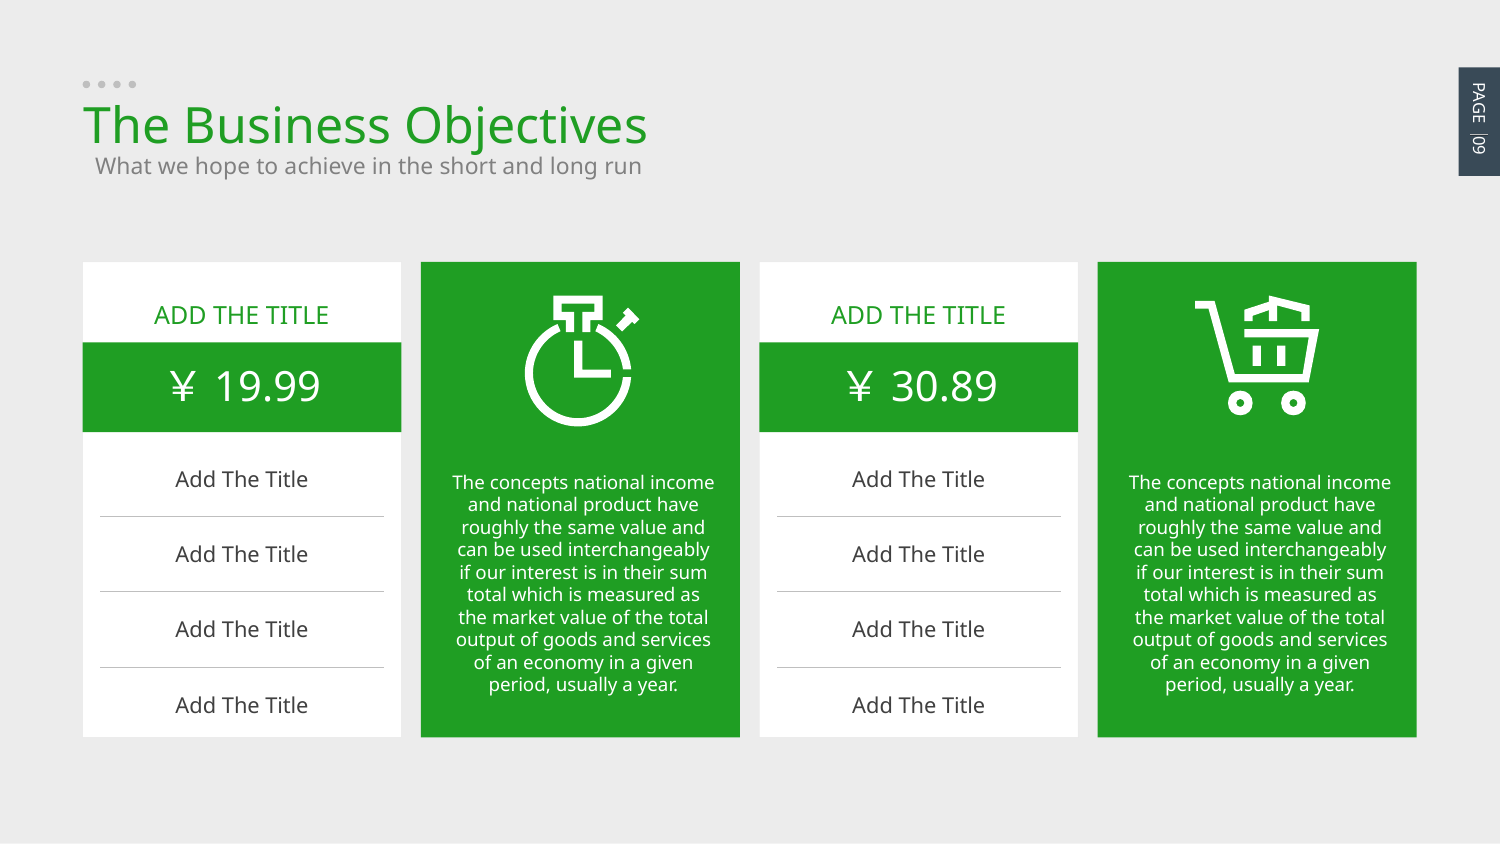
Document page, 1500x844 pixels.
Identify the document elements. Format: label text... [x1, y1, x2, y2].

text_box What we hope to achieve in the short and long run [80, 143, 658, 187]
text_box The Business Objectives [69, 85, 664, 161]
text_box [1458, 67, 1500, 177]
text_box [82, 261, 402, 738]
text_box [759, 261, 1079, 738]
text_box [1097, 261, 1417, 738]
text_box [420, 261, 741, 738]
